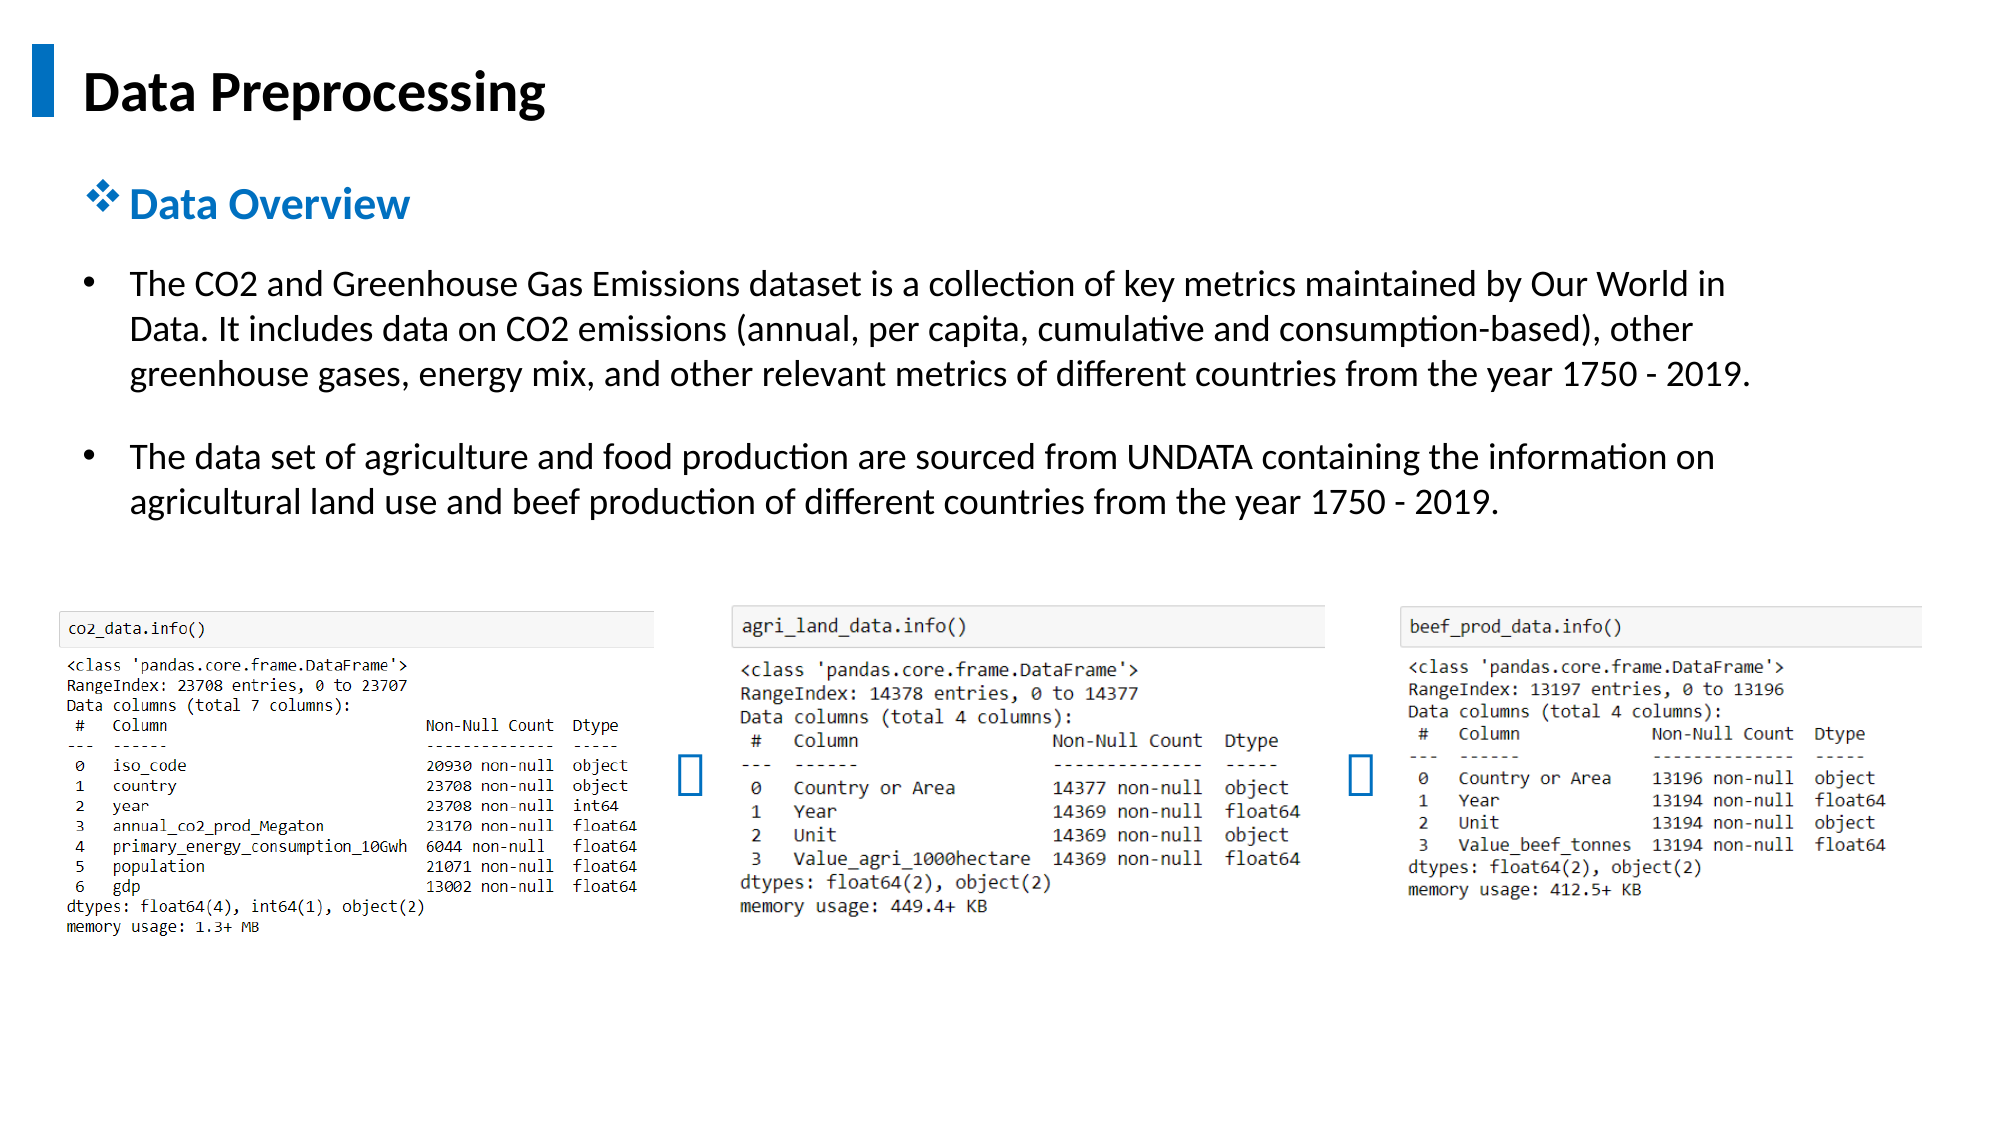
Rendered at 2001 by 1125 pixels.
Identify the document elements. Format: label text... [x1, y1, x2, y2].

text_box Data Overview [67, 166, 426, 237]
text_box 🔗 [658, 730, 723, 816]
text_box [32, 44, 54, 117]
picture [724, 602, 1325, 919]
picture [53, 602, 654, 945]
text_box 🔗 [1328, 730, 1394, 816]
picture [1396, 602, 1922, 907]
text_box The CO2 and Greenhouse Gas Emissions dataset is a collection of key metrics maintained by Our World in Data. It includes data on CO2 emissions (annual, per capita, cumulative and consumption-based), other greenhouse gases, energy mix, and other relevant metrics of different countries from the year 1750 - 2019. The data set of agriculture and food production are sourced from UNDATA containing the information on agricultural land use and beef production of different countries from the year 1750 - 2019. [67, 251, 1820, 530]
text_box Data Preprocessing [68, 45, 561, 130]
